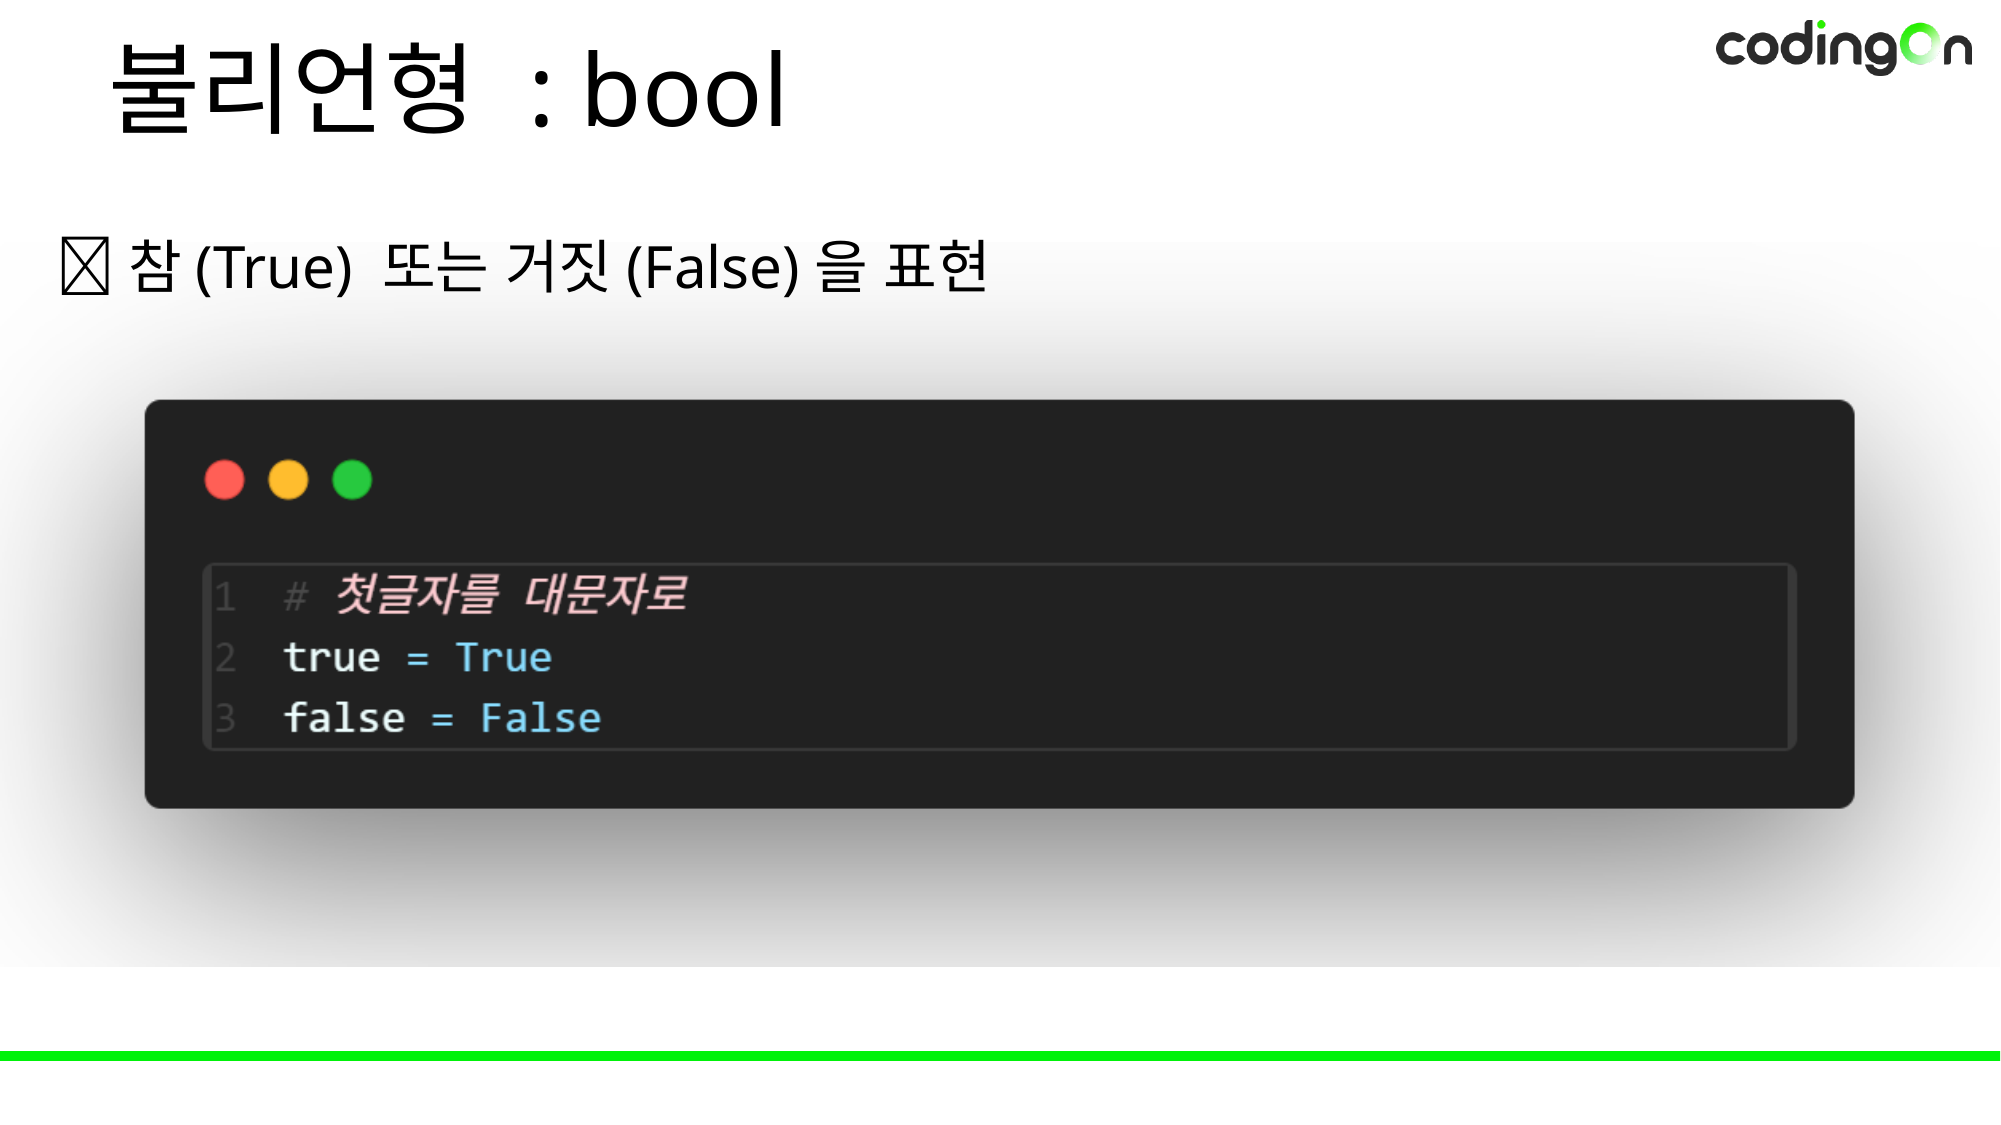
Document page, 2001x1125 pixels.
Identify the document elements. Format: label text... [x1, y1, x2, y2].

text_box 💡참(True) 또는 거짓(False)을 표현 [41, 187, 1930, 242]
picture [0, 242, 2000, 967]
title 불리언형 : bool [41, 0, 1767, 187]
picture [1767, 20, 1972, 76]
